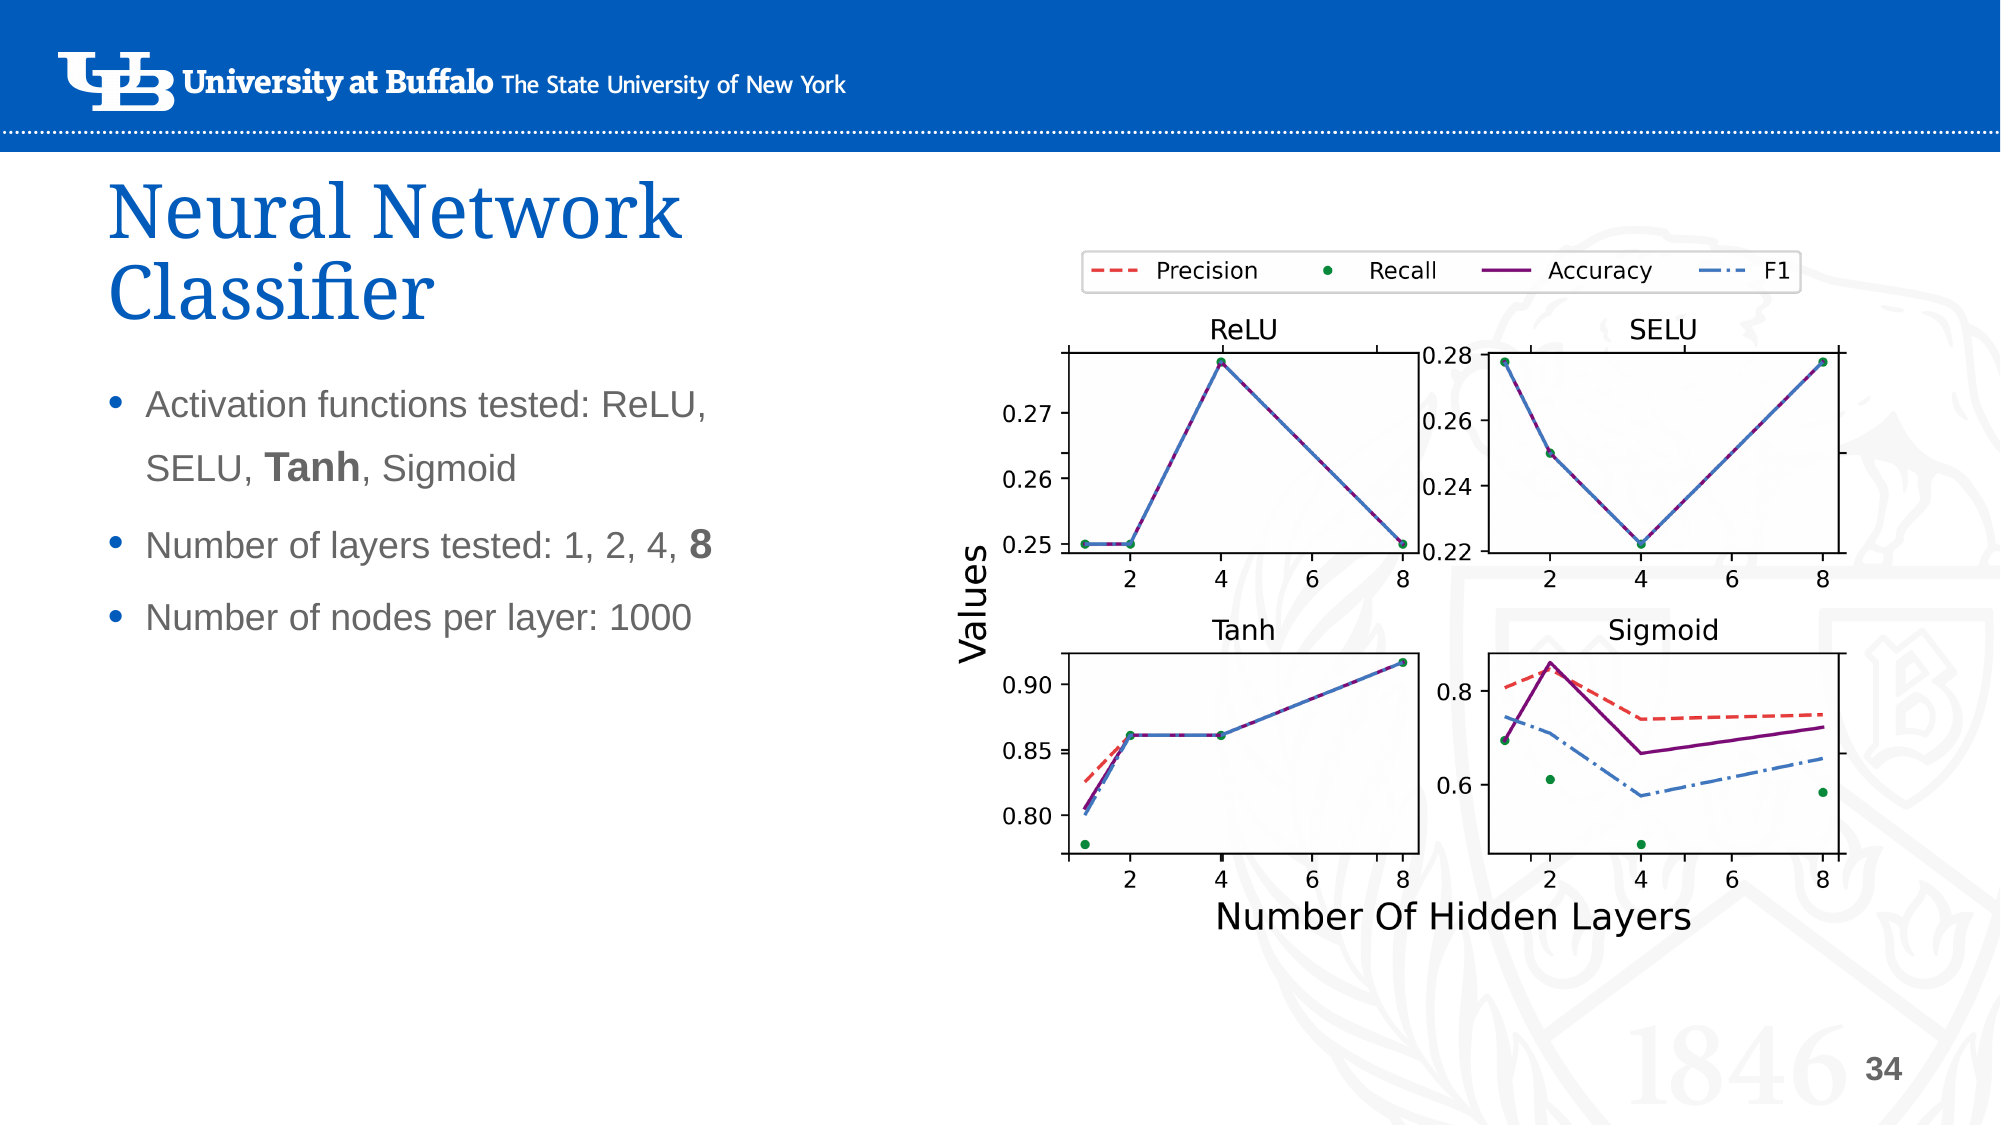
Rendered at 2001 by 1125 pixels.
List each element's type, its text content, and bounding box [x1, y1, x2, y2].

title Neural Network Classifier [93, 164, 790, 343]
picture [0, 0, 2001, 1125]
list Activation functions tested: ReLU, SELU, Tanh, Sigmoid Number of layers tested: 1, 2, 4, 8 Number of nodes per layer: 1000 [93, 358, 790, 1010]
